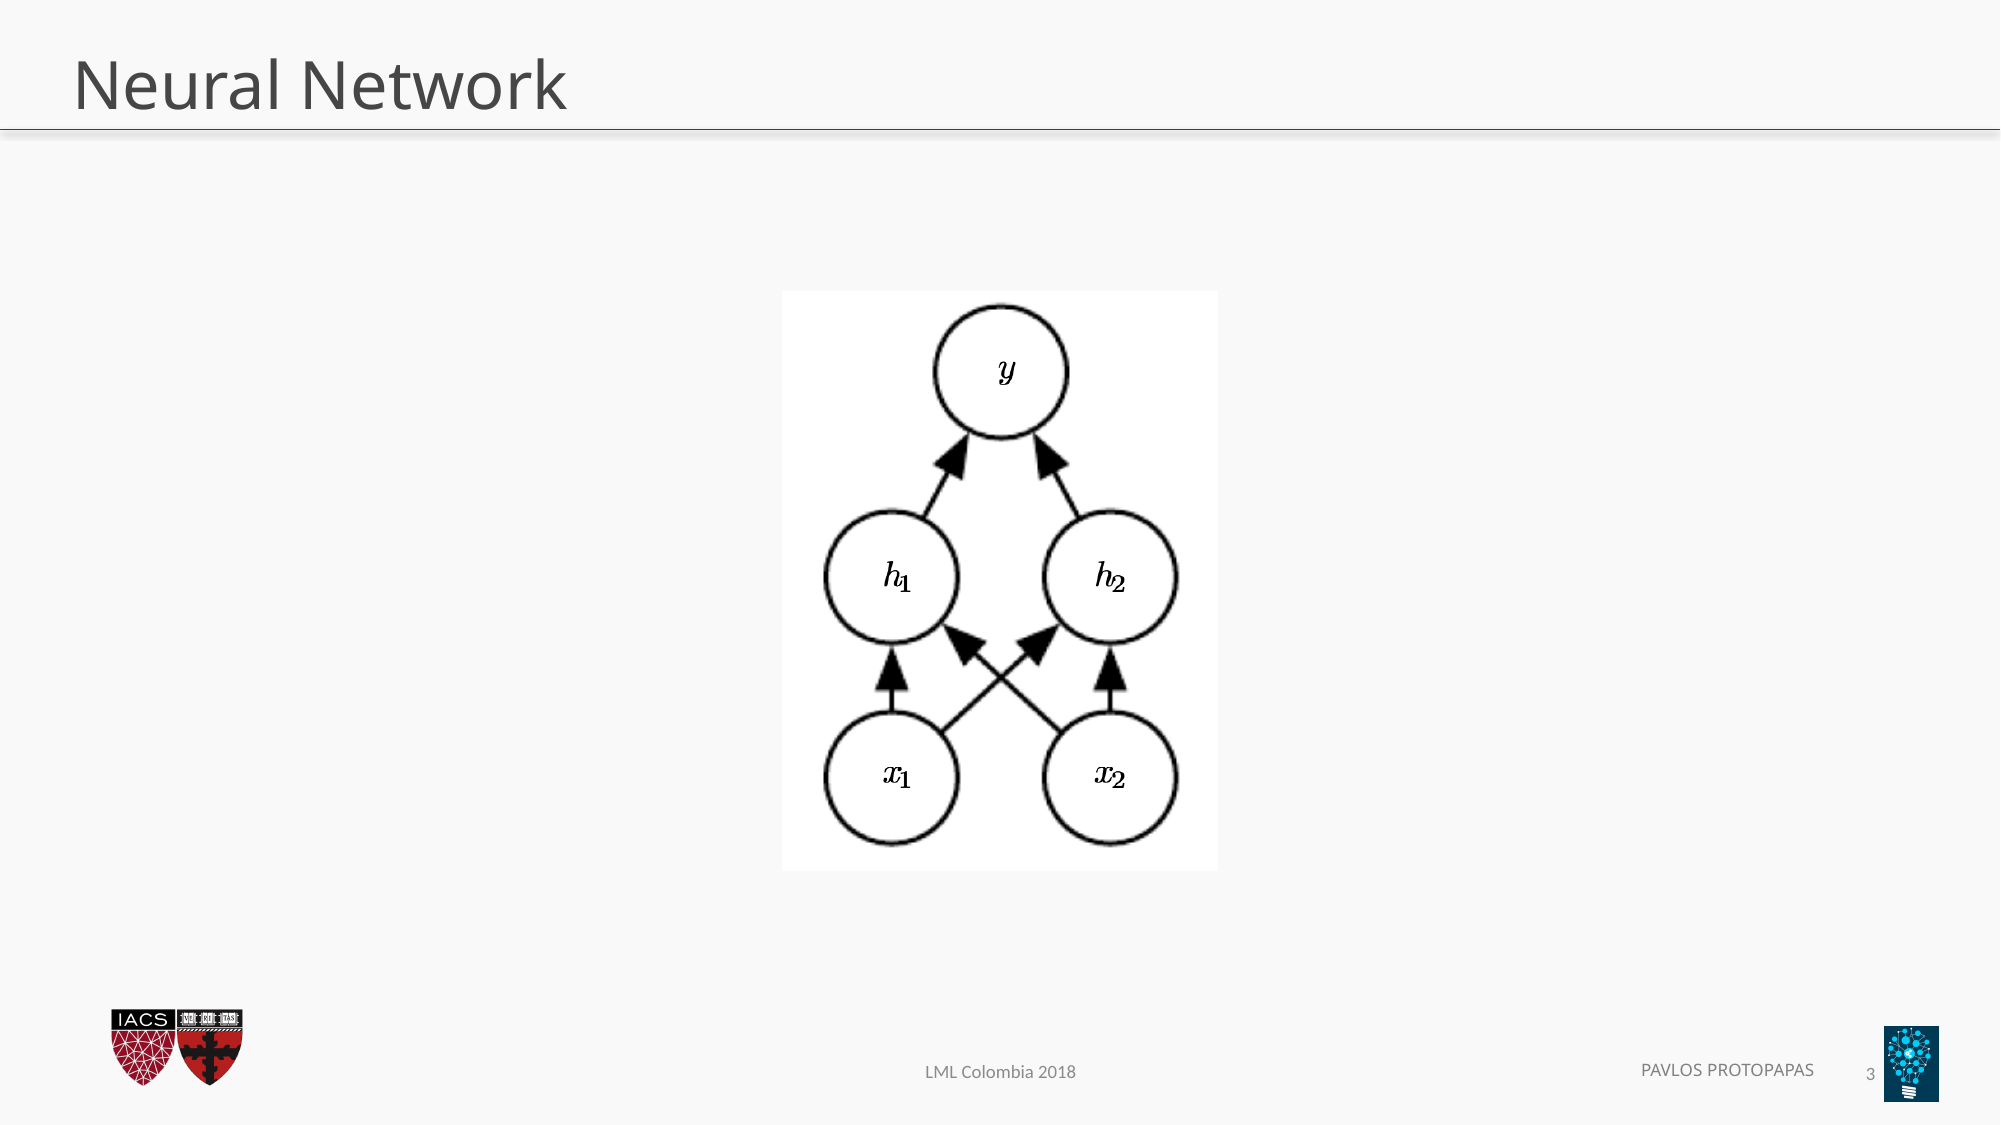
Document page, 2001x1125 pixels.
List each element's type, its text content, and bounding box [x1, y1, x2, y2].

picture [1905, 1049, 1913, 1058]
picture [782, 291, 1218, 871]
picture [109, 1009, 243, 1086]
picture [1903, 1086, 1915, 1098]
title Neural Network [57, 35, 1943, 162]
